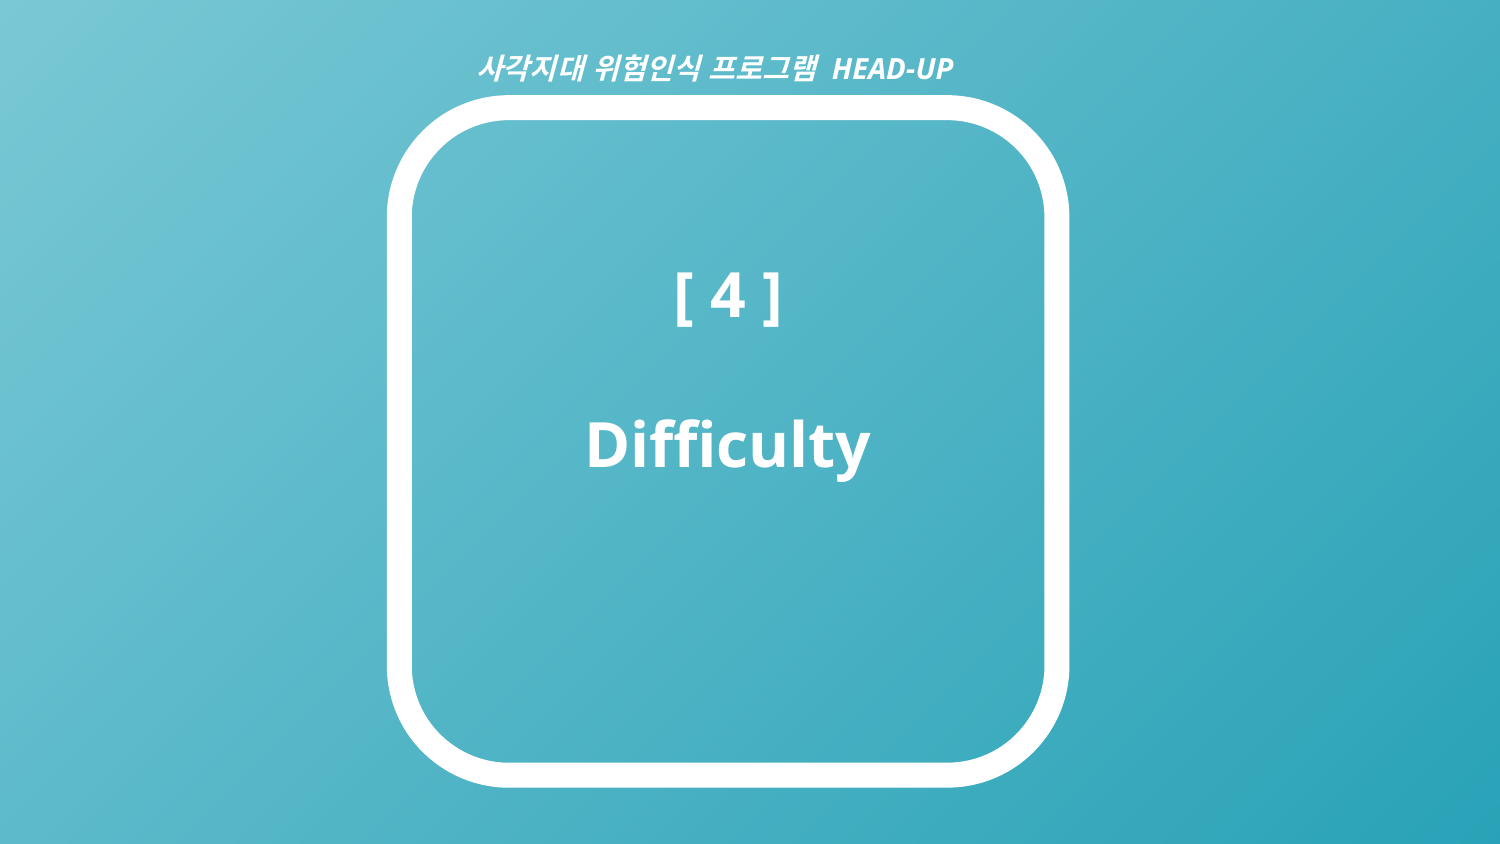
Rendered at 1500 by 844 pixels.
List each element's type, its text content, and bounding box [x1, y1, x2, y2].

text_box 사각지대 위험인식 프로그램 HEAD-UP [461, 42, 1039, 95]
text_box [ 4 ] Difficulty [478, 249, 979, 737]
text_box [399, 107, 1057, 776]
